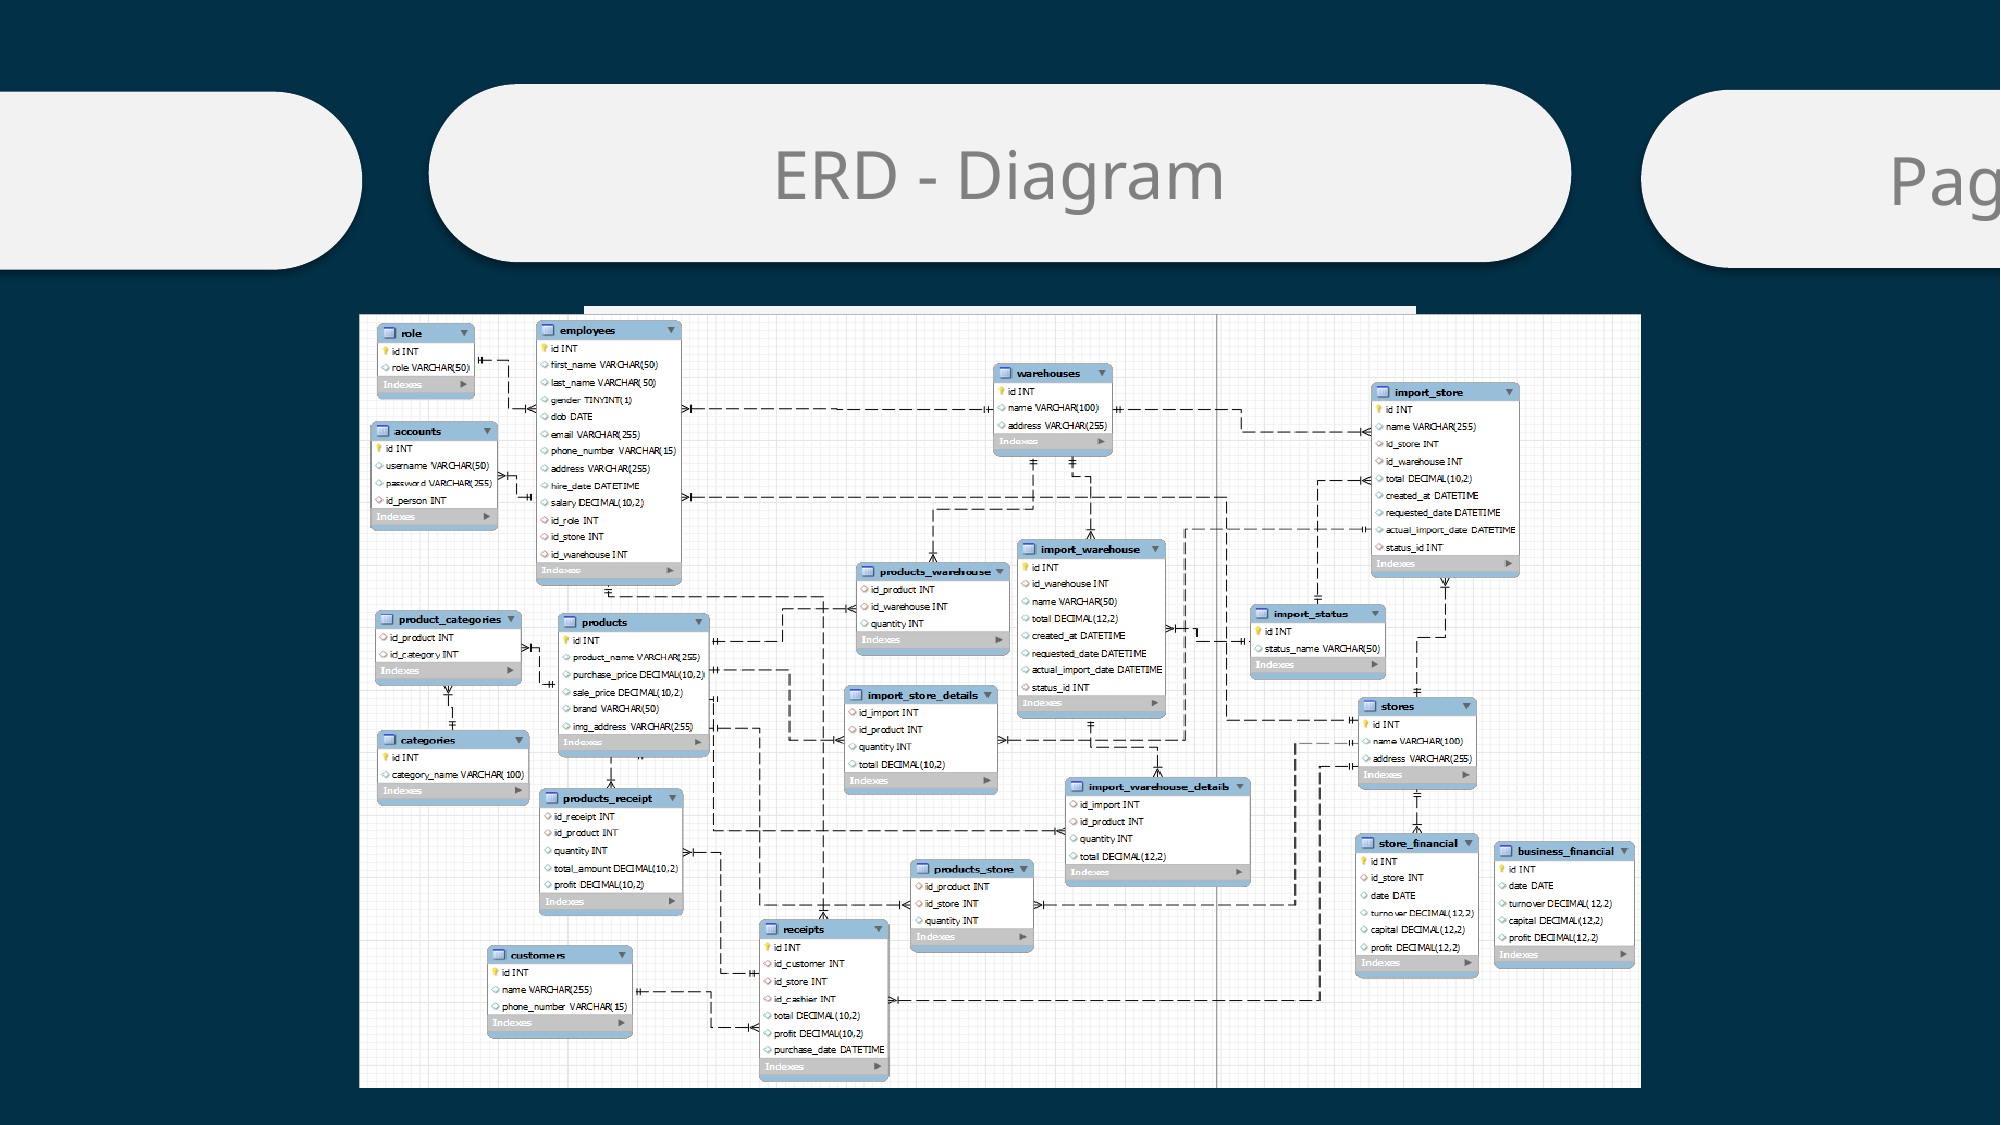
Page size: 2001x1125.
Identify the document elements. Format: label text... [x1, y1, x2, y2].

text_box Introduction [0, 90, 364, 271]
text_box Pages and Functions [1640, 88, 2000, 269]
text_box [0, 0, 2000, 1125]
text_box ERD - Diagram [427, 83, 1573, 264]
picture [360, 307, 1640, 1087]
